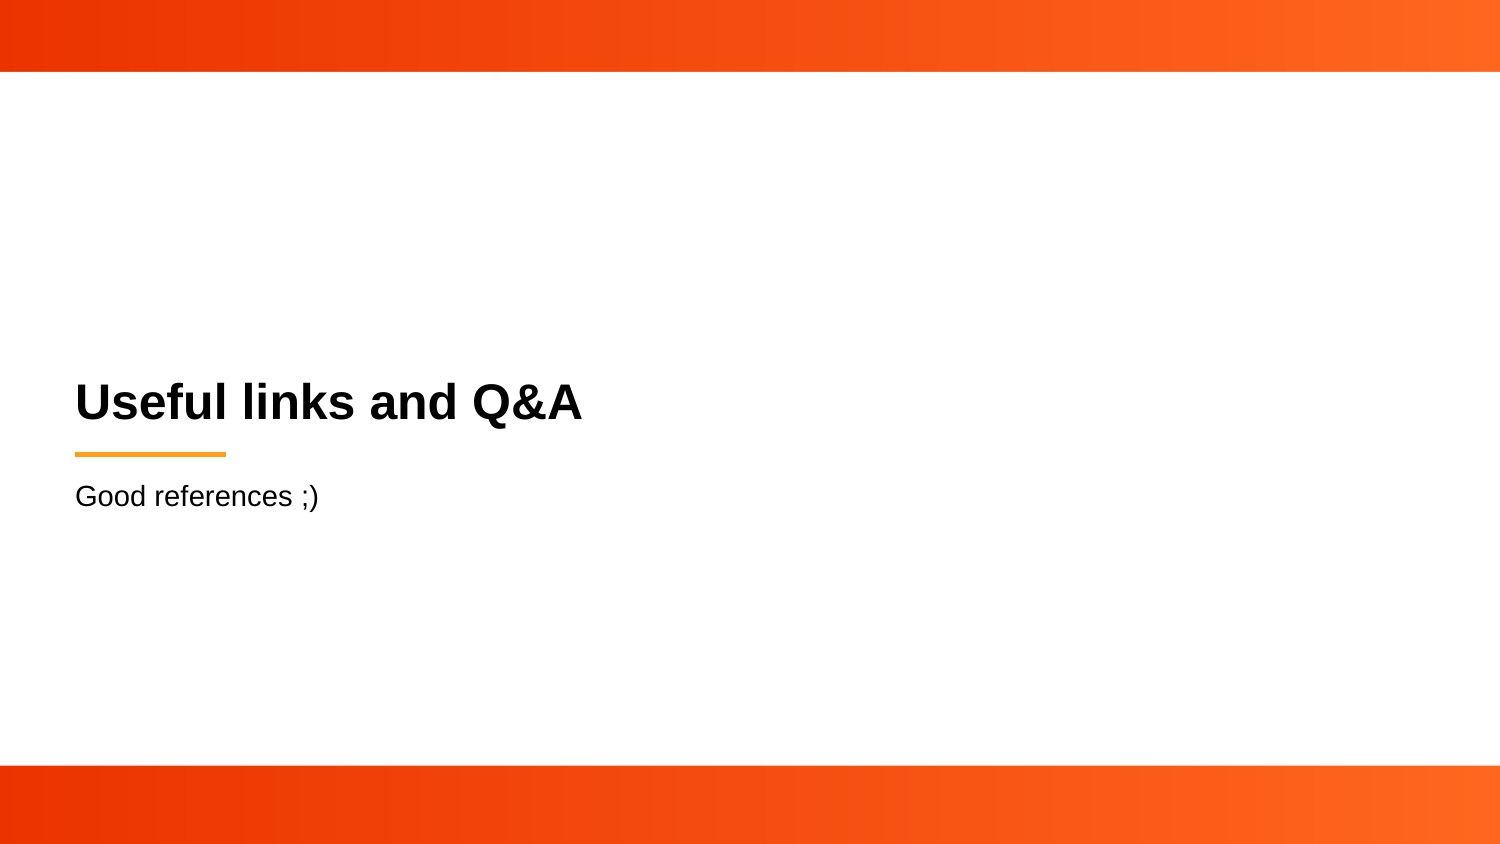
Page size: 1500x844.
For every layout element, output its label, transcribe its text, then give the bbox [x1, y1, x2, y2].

subtitle Good references ;) [75, 480, 699, 519]
title Useful links and Q&A [75, 291, 852, 431]
